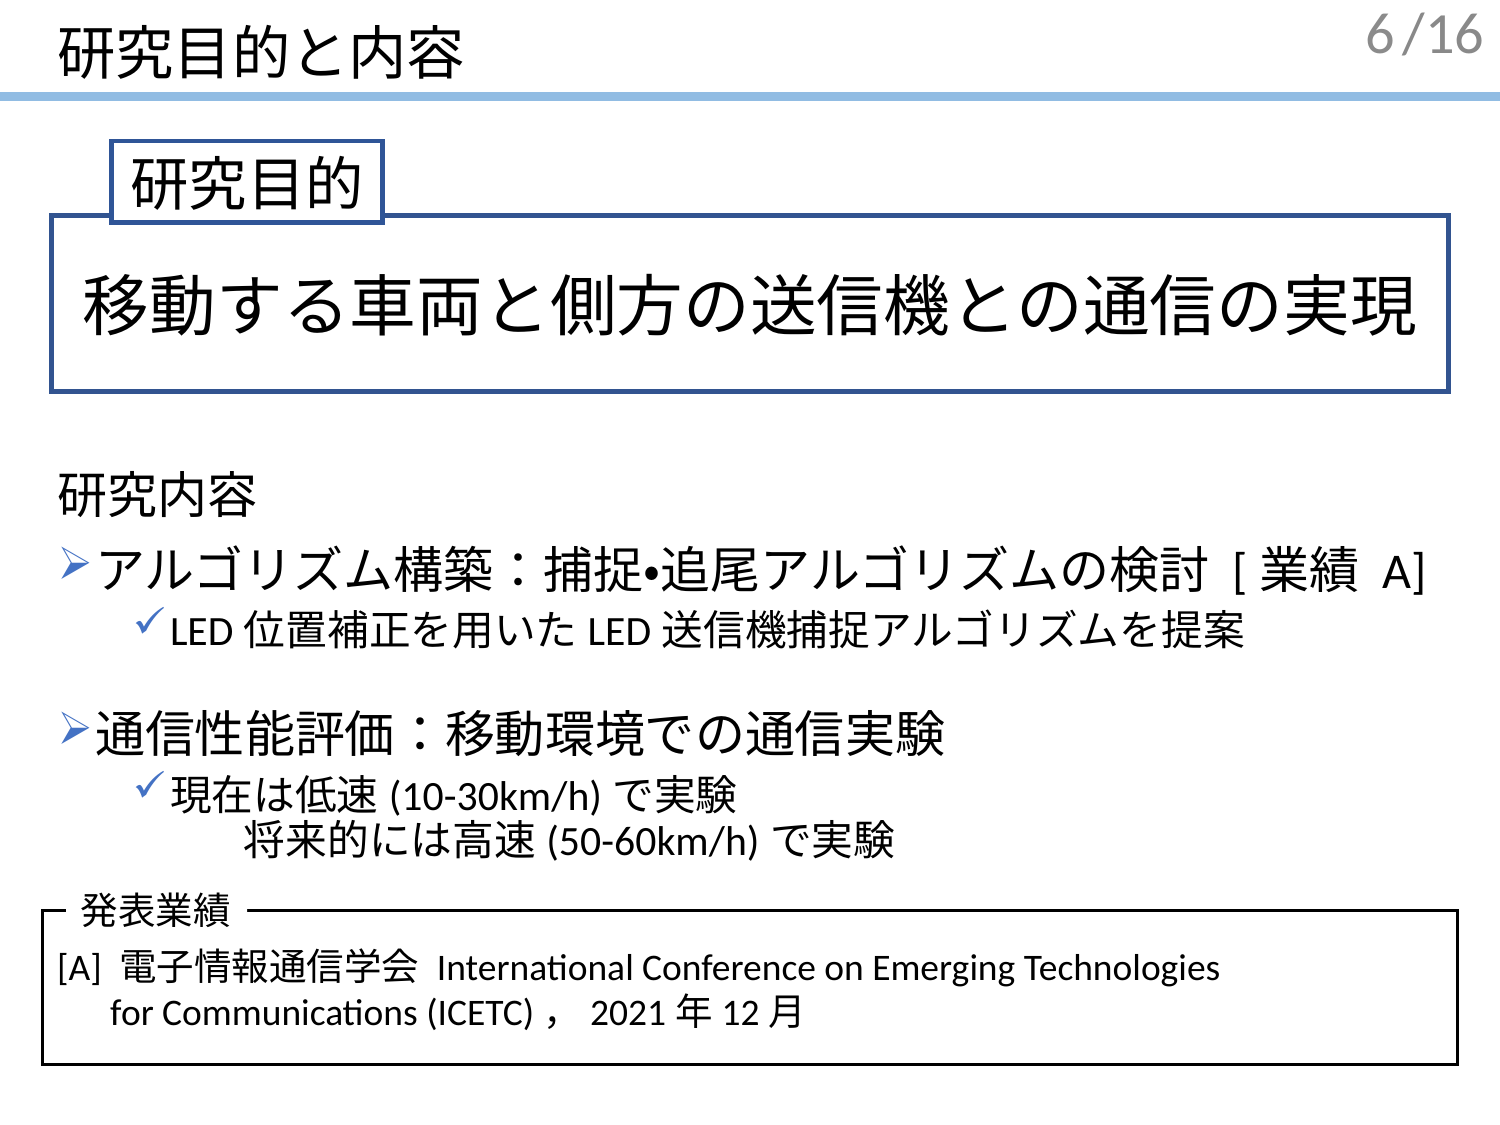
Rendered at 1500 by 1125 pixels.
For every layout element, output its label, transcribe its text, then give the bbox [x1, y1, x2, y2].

slide_number 6 [1072, 0, 1410, 60]
text_box [A] 電子情報通信学会 International Conference on Emerging Technologies [A] for Communications (ICETC)，2021年12月 [41, 910, 1458, 1066]
text_box 研究目的 [110, 140, 384, 224]
text_box 発表業績 [66, 880, 248, 940]
list 研究内容 アルゴリズム構築：捕捉・追尾アルゴリズムの検討 [業績 A] LED位置補正を用いたLED送信機捕捉アルゴリズムを提案 通信性能評価：移動環境での通信実験 現在は低速(10-30km/h)で実験 将来的には高速(50-60km/h)で実験 [42, 132, 1458, 910]
text_box 移動する車両と側方の送信機との通信の実現 [50, 215, 1450, 392]
title 研究目的と内容 [42, 0, 1458, 112]
